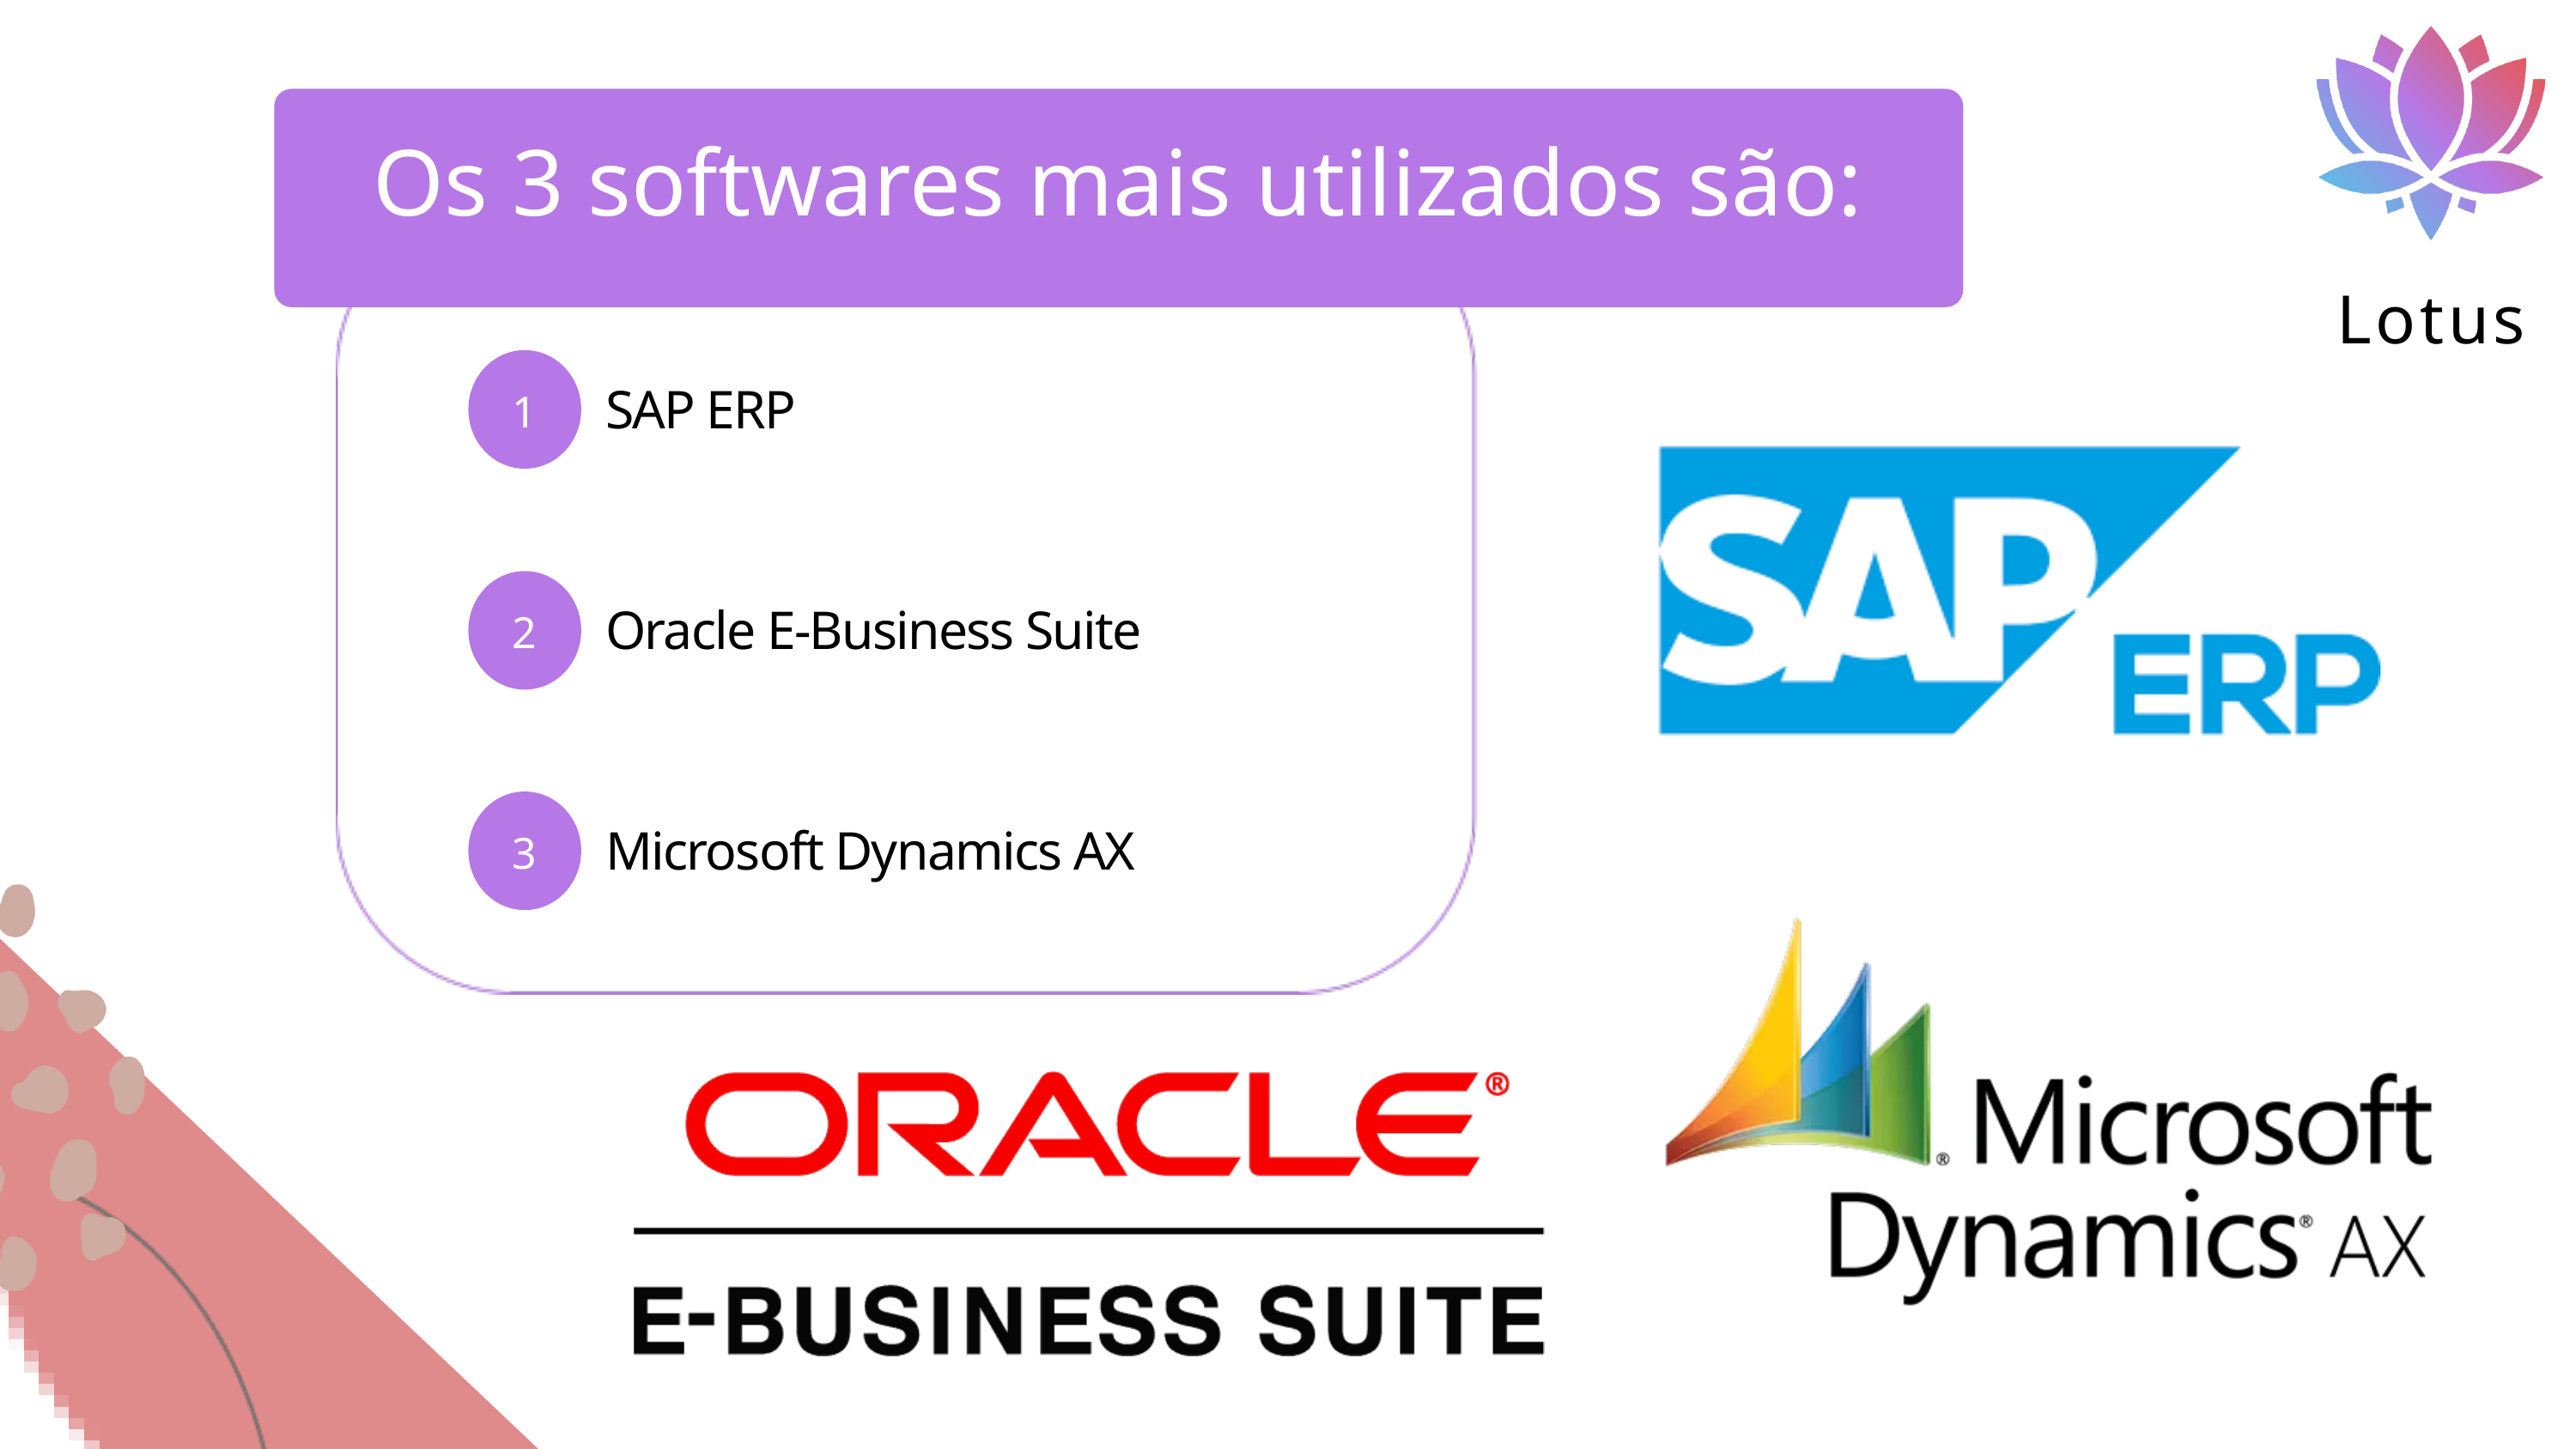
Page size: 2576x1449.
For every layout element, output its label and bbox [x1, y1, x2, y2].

text_box [336, 317, 1478, 995]
text_box [1657, 424, 2381, 792]
text_box [633, 1071, 1545, 1356]
text_box [468, 791, 1213, 911]
text_box [145, 1076, 304, 1227]
text_box [468, 570, 1242, 690]
text_box [1657, 910, 2475, 1334]
text_box [0, 826, 145, 1291]
text_box [2303, 26, 2560, 352]
text_box [468, 349, 1247, 470]
text_box [0, 1205, 607, 1449]
text_box [274, 88, 1964, 308]
